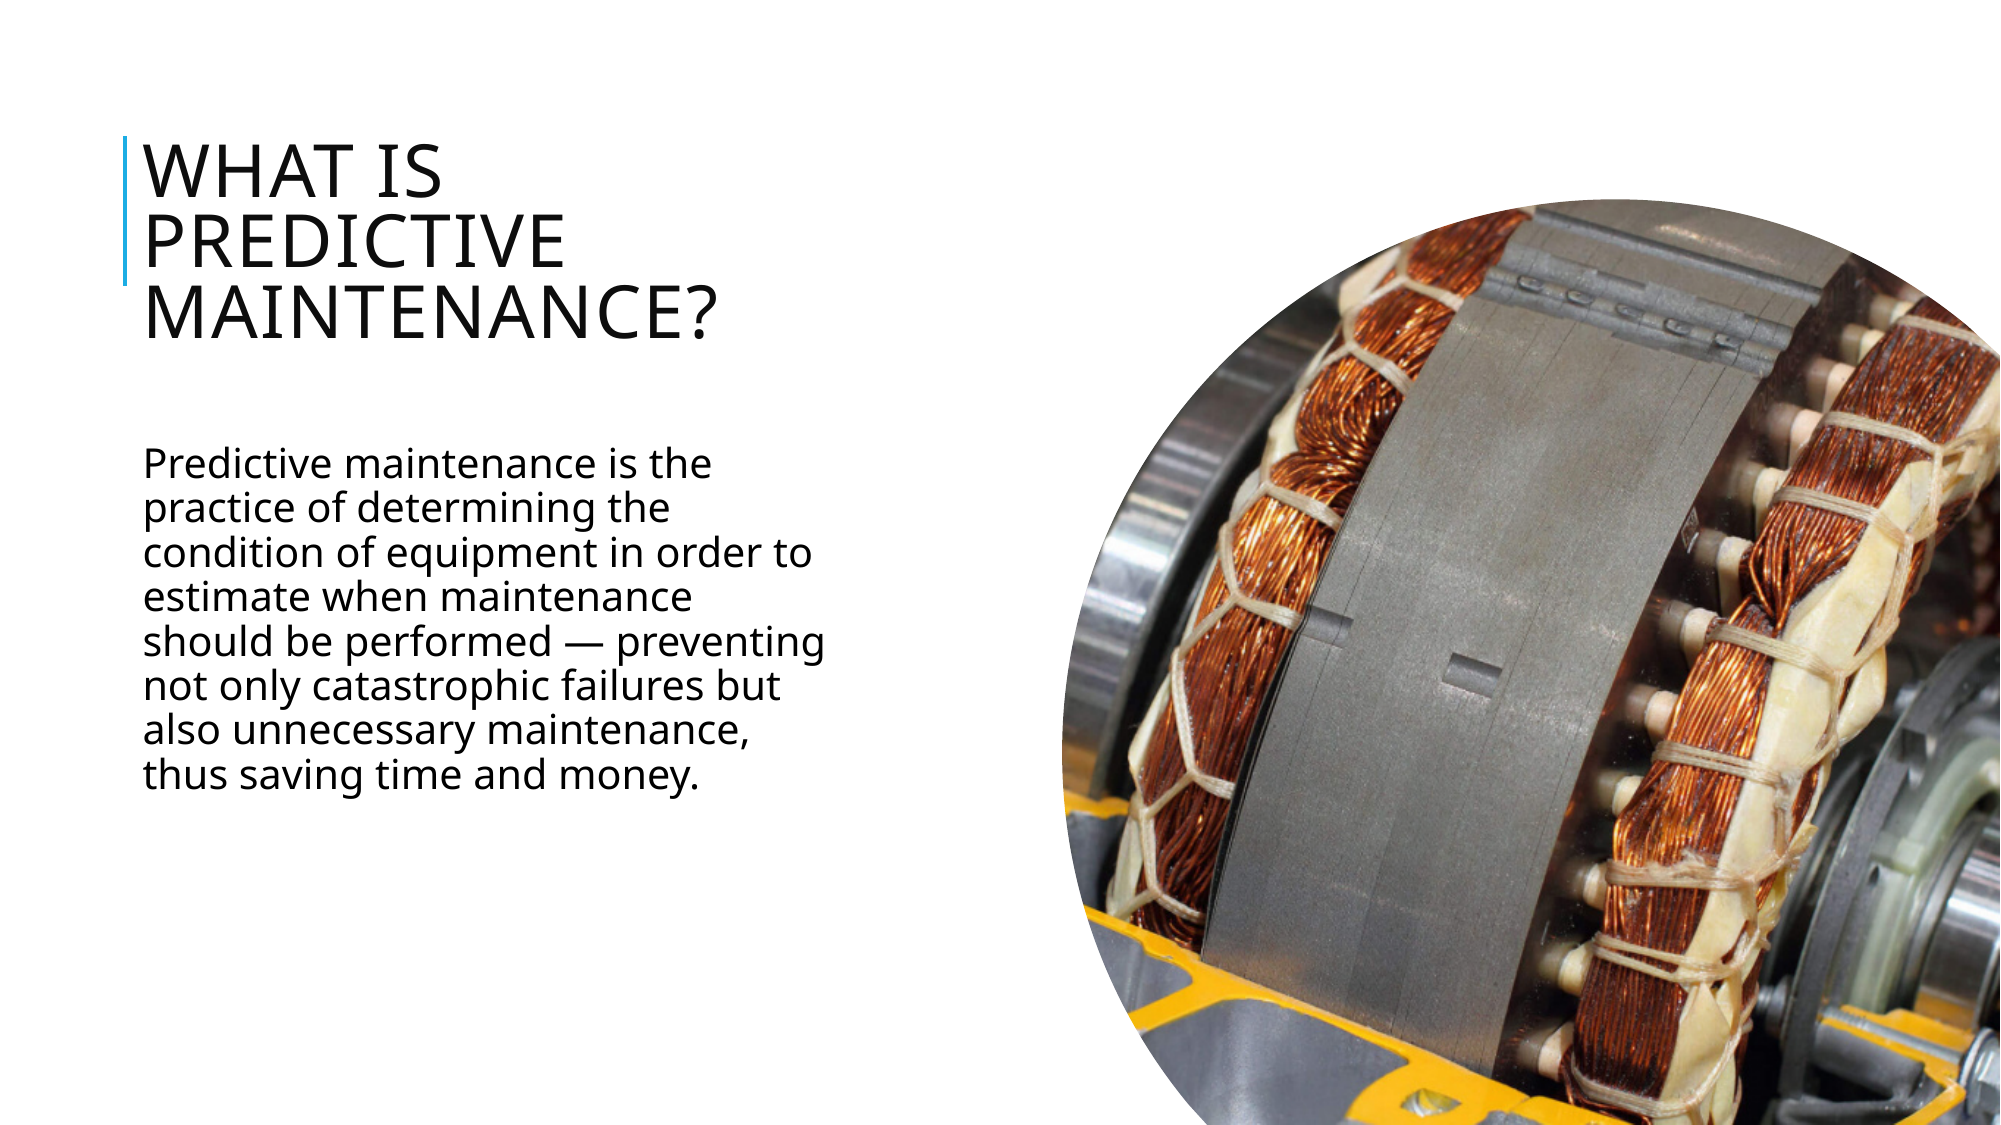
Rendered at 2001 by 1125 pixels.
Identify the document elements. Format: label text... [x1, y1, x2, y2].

title What is Predictive Maintenance? [127, 131, 884, 360]
picture [1061, 199, 2000, 1125]
list Predictive maintenance is the practice of determining the condition of equipment in order to estimate when maintenance should be performed — preventing not only catastrophic failures but also unnecessary maintenance, thus saving time and money. [127, 435, 847, 848]
